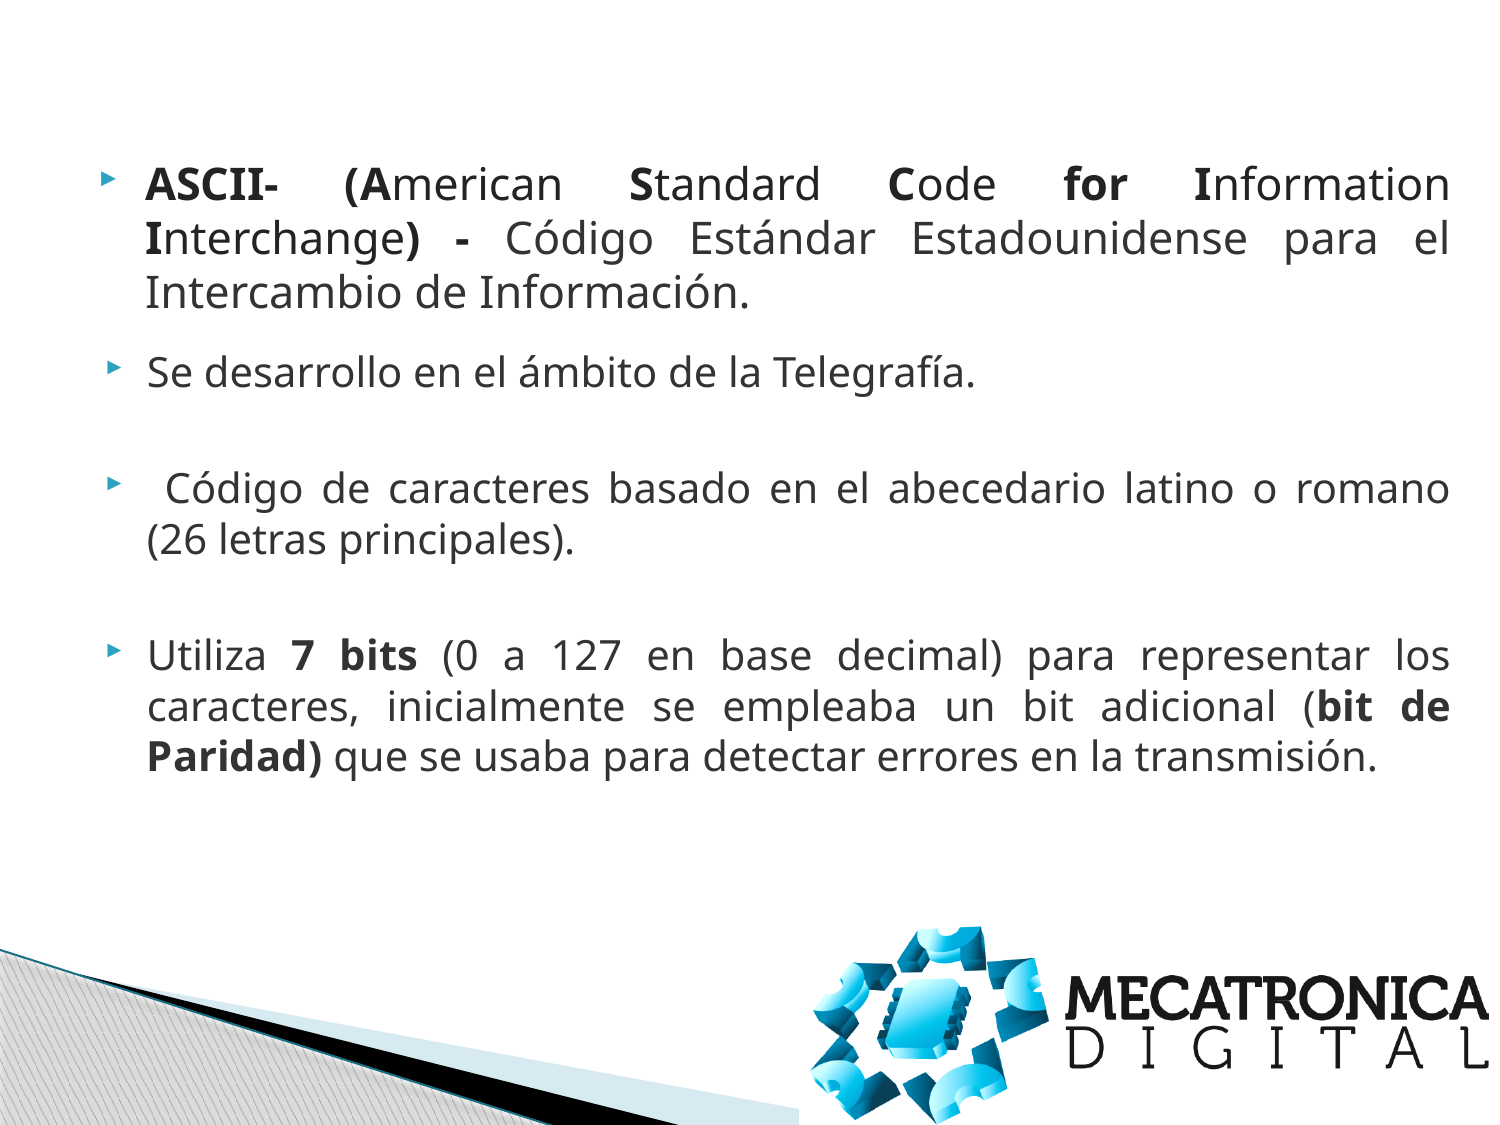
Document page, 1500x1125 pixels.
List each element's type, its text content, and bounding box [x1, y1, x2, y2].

text_box Se desarrollo en el ámbito de la Telegrafía. Código de caracteres basado en el abecedario latino o romano (26 letras principales). Utiliza 7 bits (0 a 127 en base decimal) para representar los caracteres, inicialmente se empleaba un bit adicional (bit de Paridad) que se usaba para detectar errores en la transmisión. [72, 338, 1466, 811]
list ASCII- (American Standard Code for Information Interchange) - Código Estándar Estadounidense para el Intercambio de Información. [72, 78, 1466, 327]
picture [798, 919, 1500, 1125]
